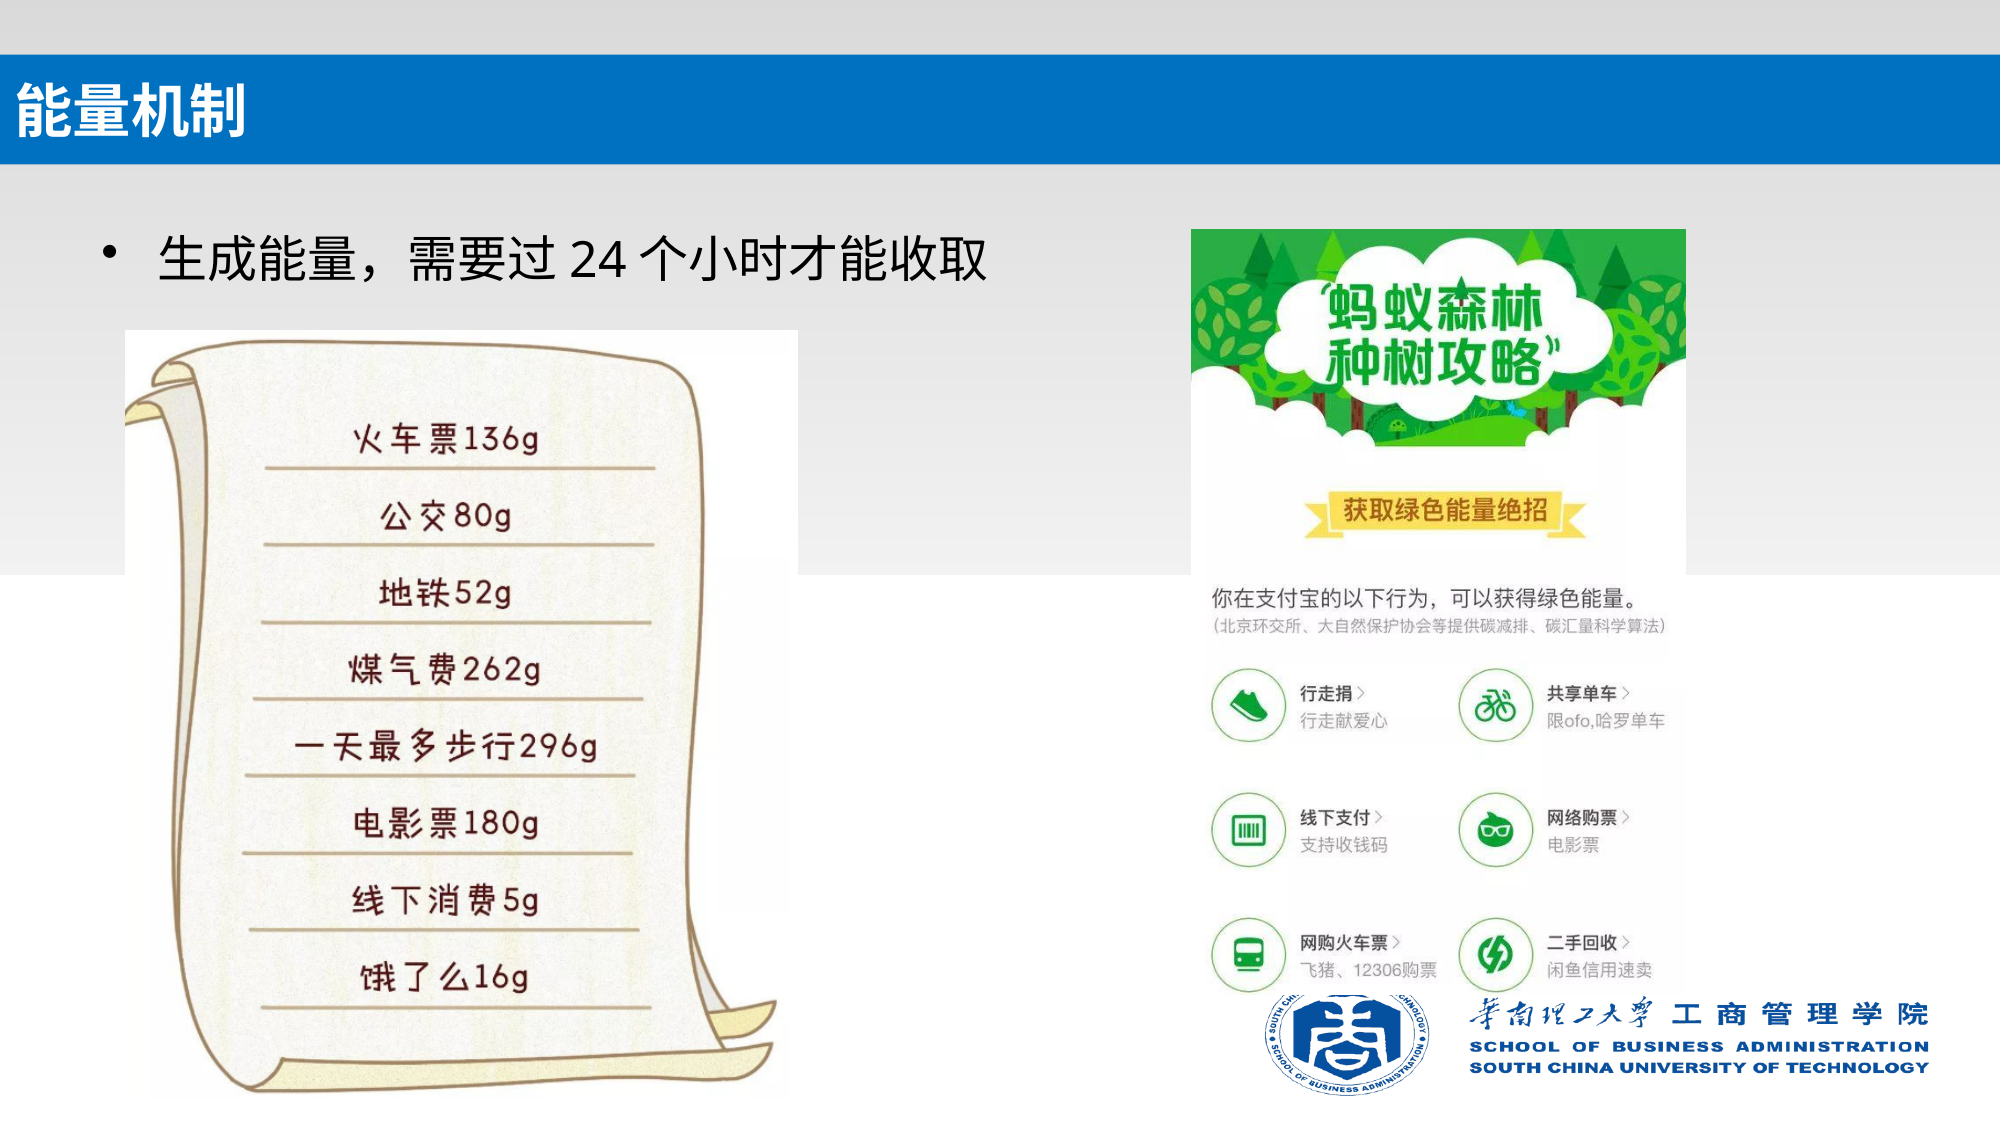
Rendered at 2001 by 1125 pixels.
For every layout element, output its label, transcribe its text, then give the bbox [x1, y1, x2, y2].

title 能量机制 [0, 54, 2000, 165]
picture [1241, 941, 1961, 1125]
picture [1191, 229, 1686, 996]
picture [125, 329, 798, 1099]
list 生成能量，需要过24个小时才能收取 [86, 219, 1898, 1006]
